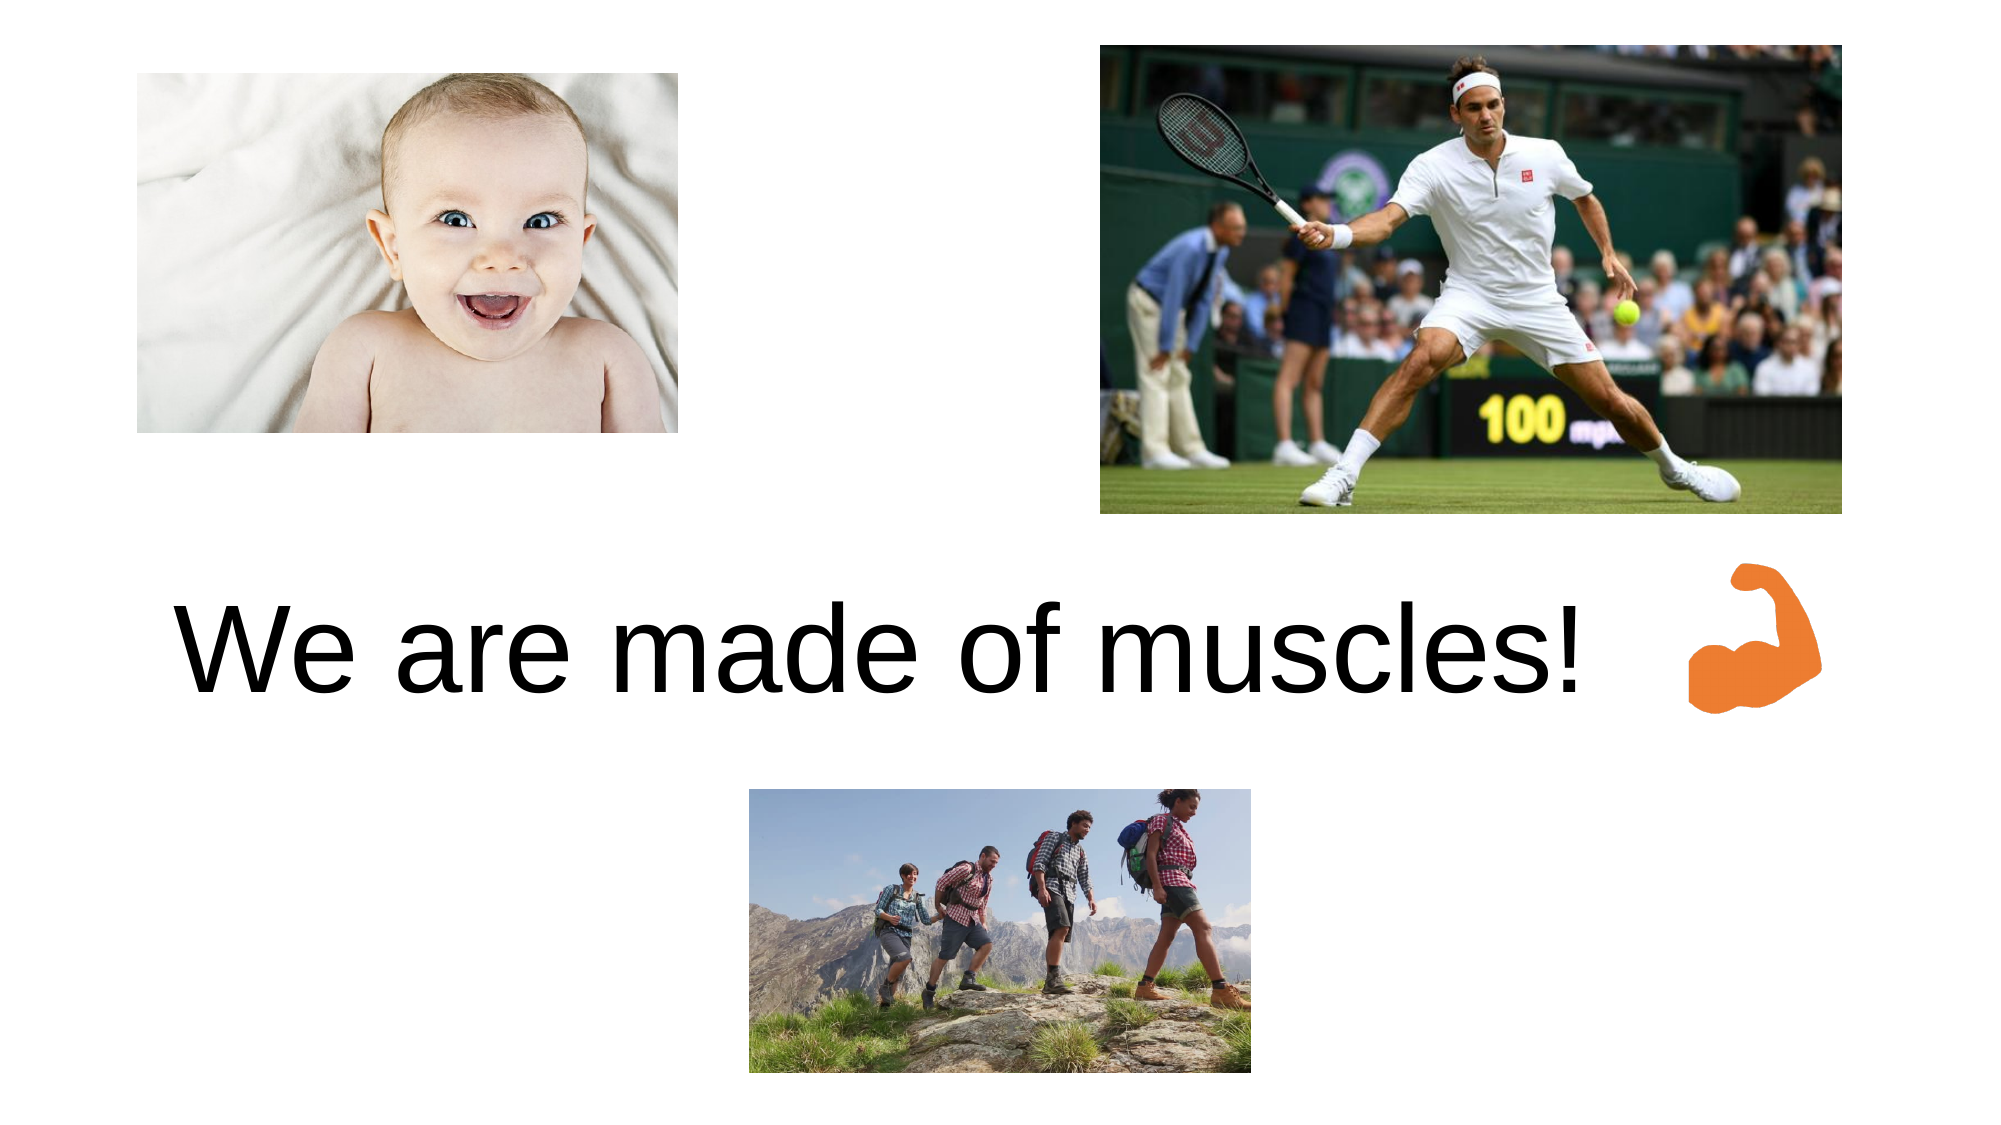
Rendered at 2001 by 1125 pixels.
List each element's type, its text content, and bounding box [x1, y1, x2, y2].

picture [1100, 45, 1842, 514]
picture [1661, 547, 1842, 728]
title We are made of muscles! [158, 31, 1681, 728]
picture [137, 73, 678, 433]
picture [749, 789, 1251, 1073]
